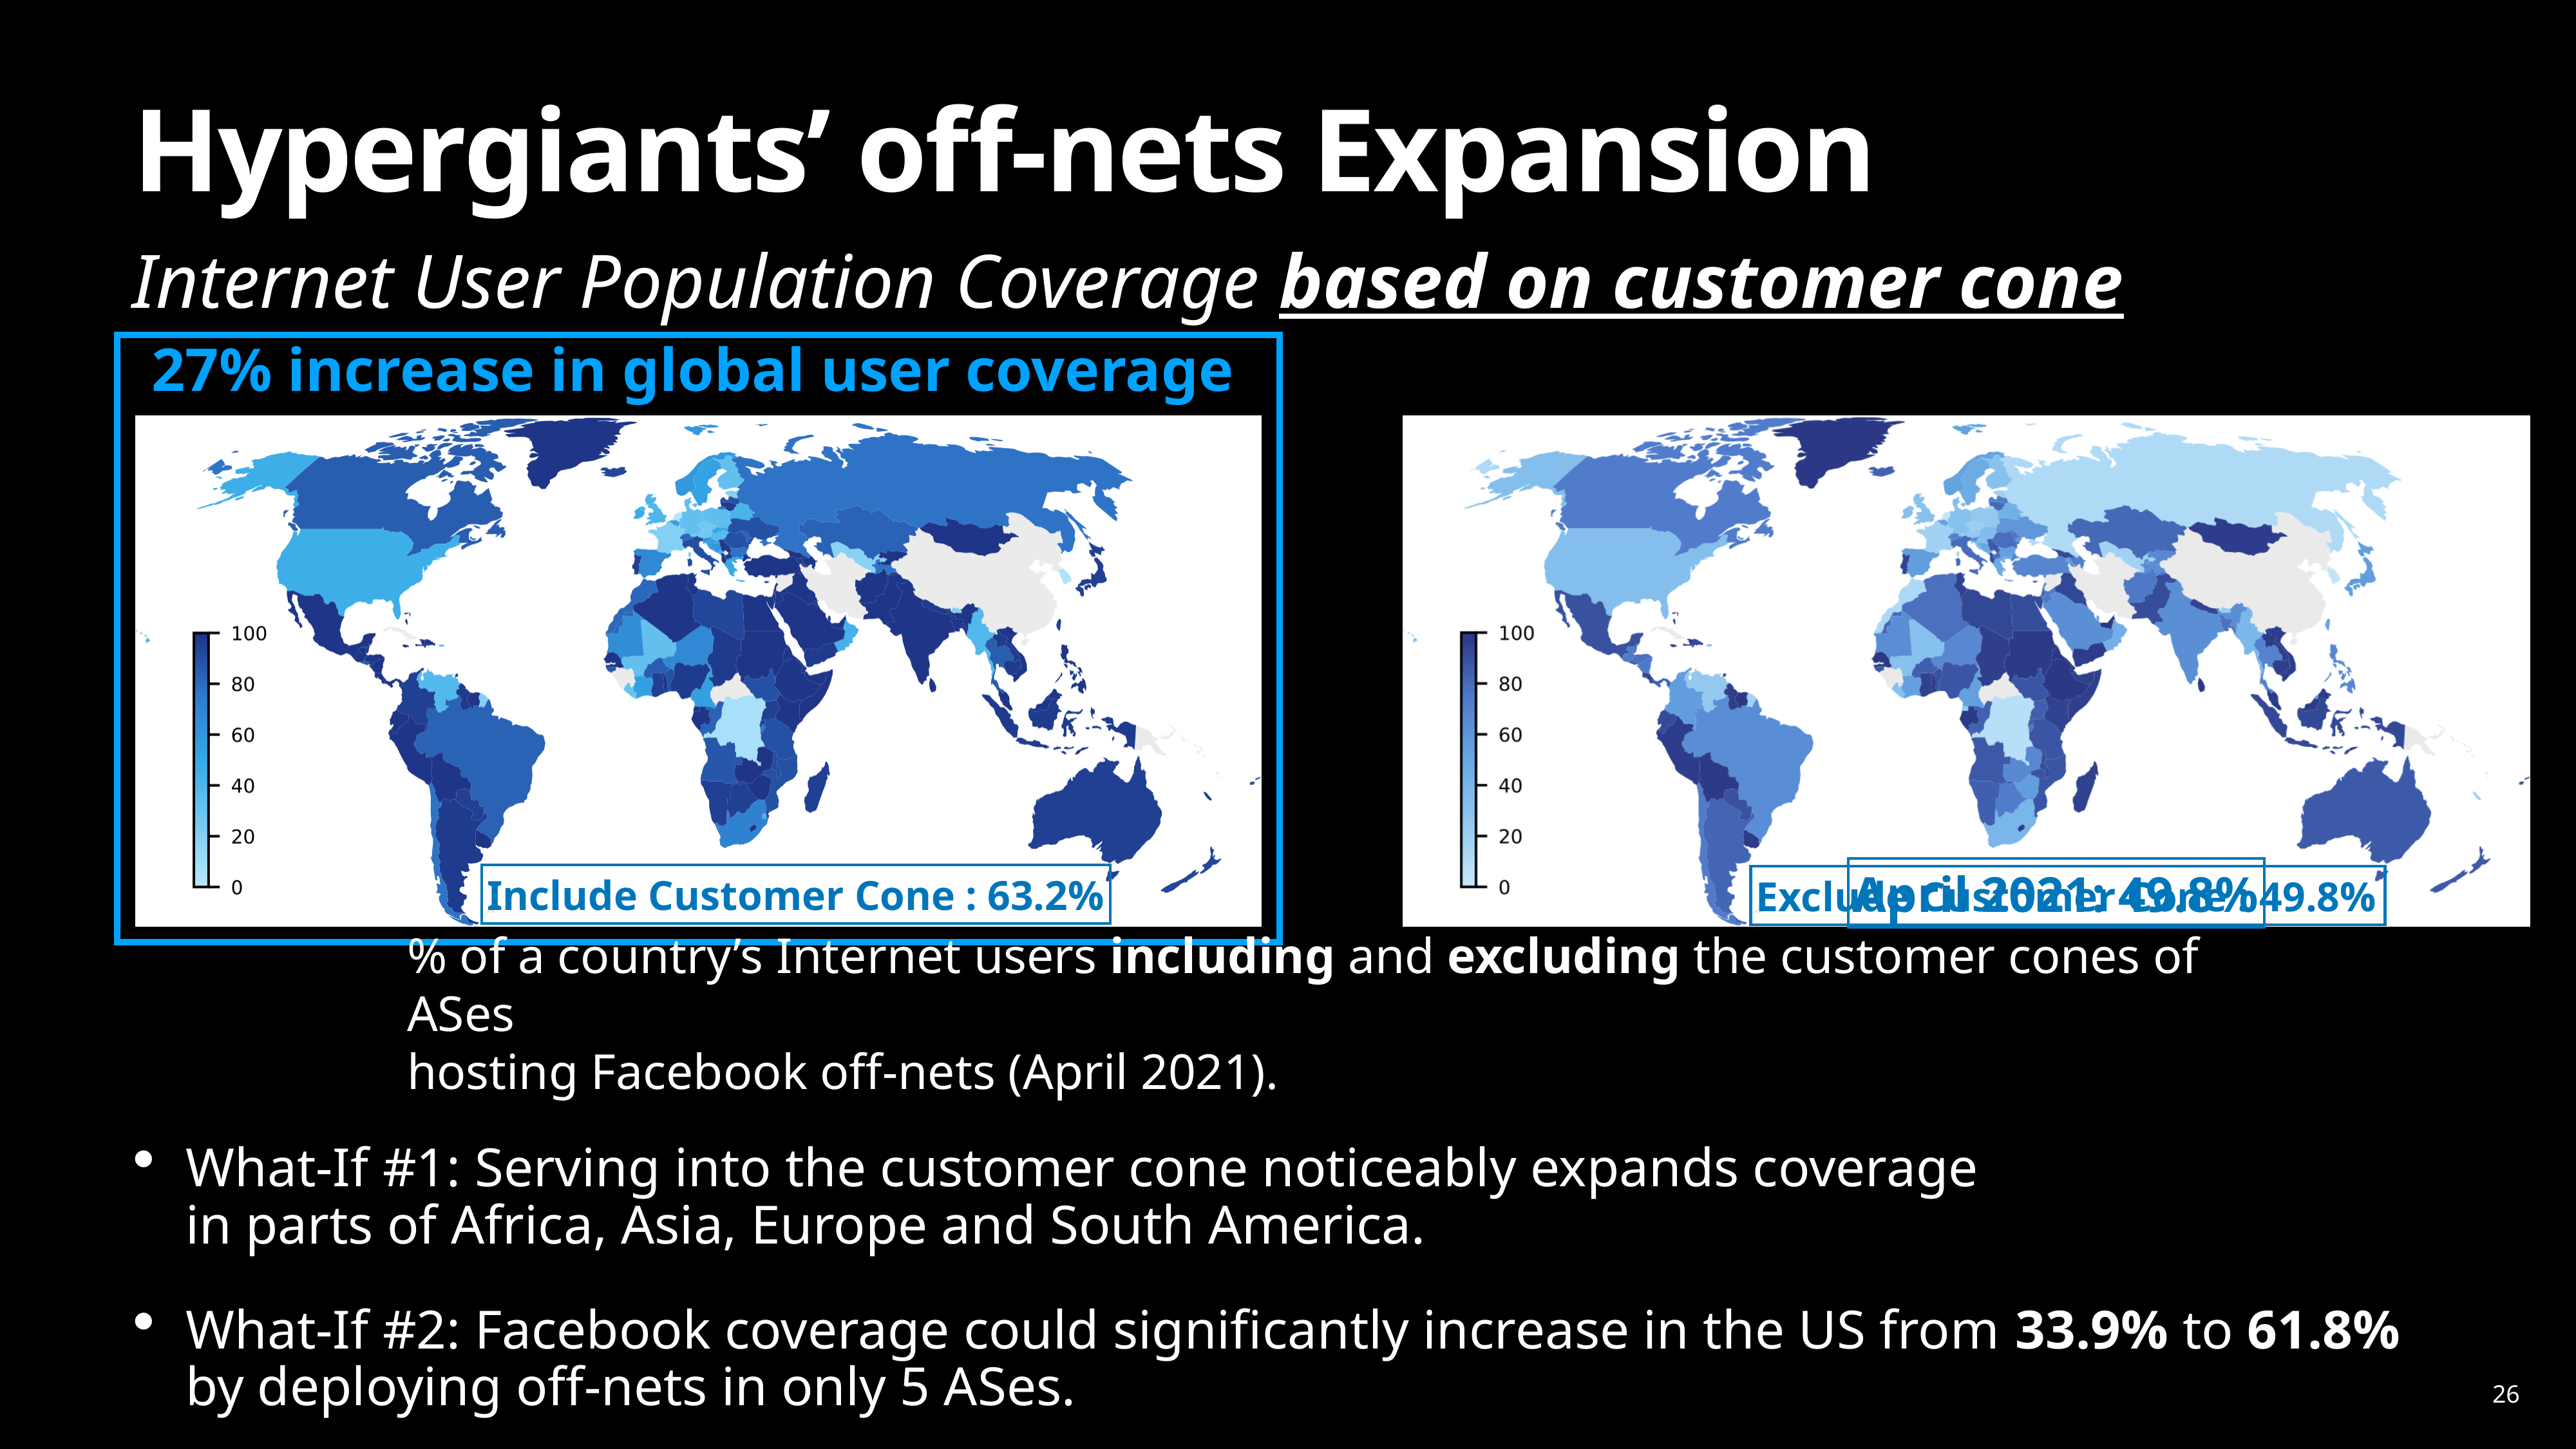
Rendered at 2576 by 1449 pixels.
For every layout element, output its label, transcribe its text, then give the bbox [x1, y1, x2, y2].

text_box Internet User Population Coverage based on customer cone [127, 229, 2449, 328]
picture [135, 415, 1262, 927]
title Hypergiants’ off-nets Expansion [127, 99, 2449, 229]
text_box 26 [2449, 1373, 2571, 1417]
list What-If #1: Serving into the customer cone noticeably expands coverage in parts of Africa, Asia, Europe and South America. What-If #2: Facebook coverage could significantly increase in the US from 33.9% to 61.8% by deploying off-nets in only 5 ASes. [127, 1135, 2449, 1428]
text_box 27% increase in global user coverage [135, 330, 1251, 413]
picture [1403, 415, 2530, 927]
text_box [117, 335, 1280, 943]
text_box % of a country’s Internet users including and excluding the customer cones of ASes hosting Facebook off-nets (April 2021). [401, 920, 2275, 1104]
